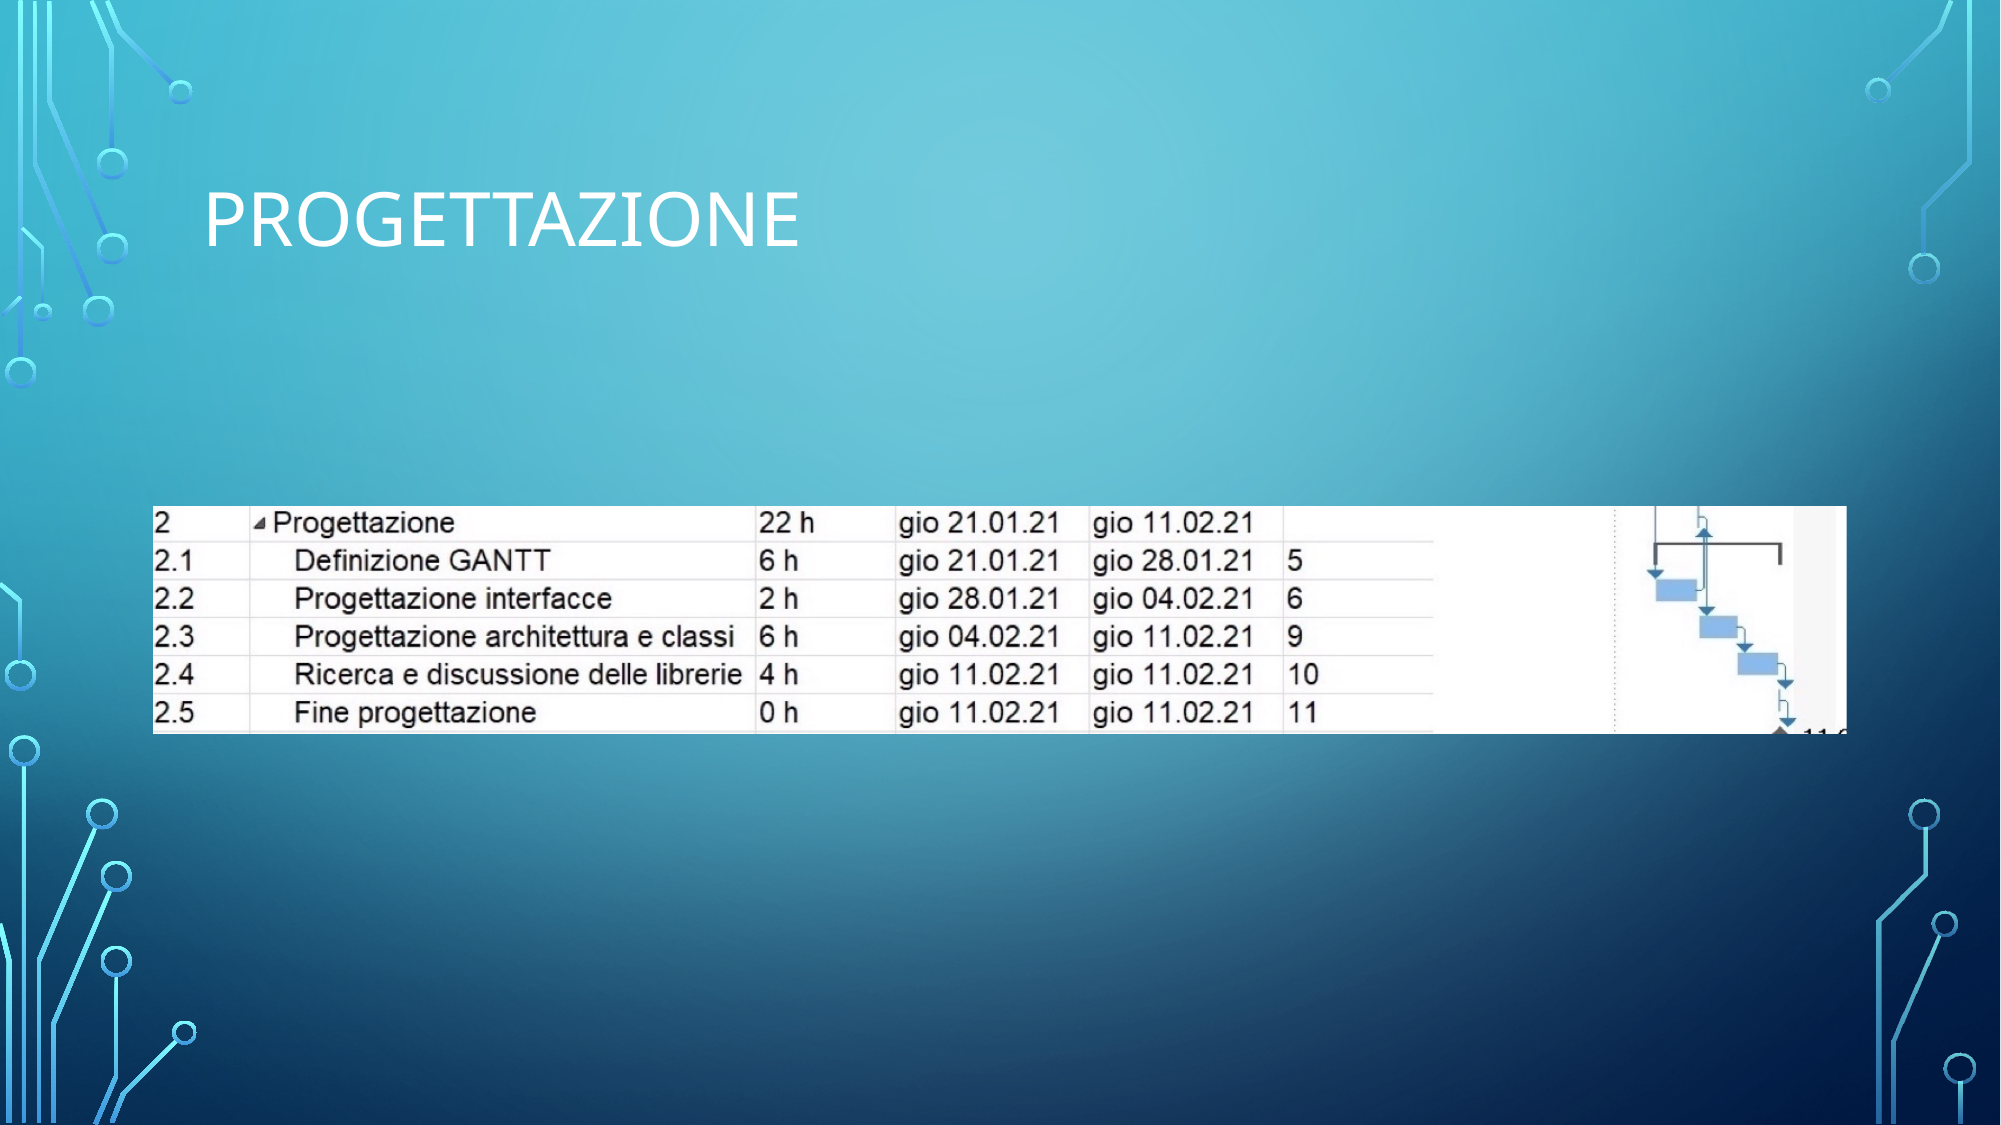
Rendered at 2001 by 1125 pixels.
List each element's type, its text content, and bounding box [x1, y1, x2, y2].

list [152, 505, 1847, 734]
title Progettazione [187, 101, 1813, 344]
